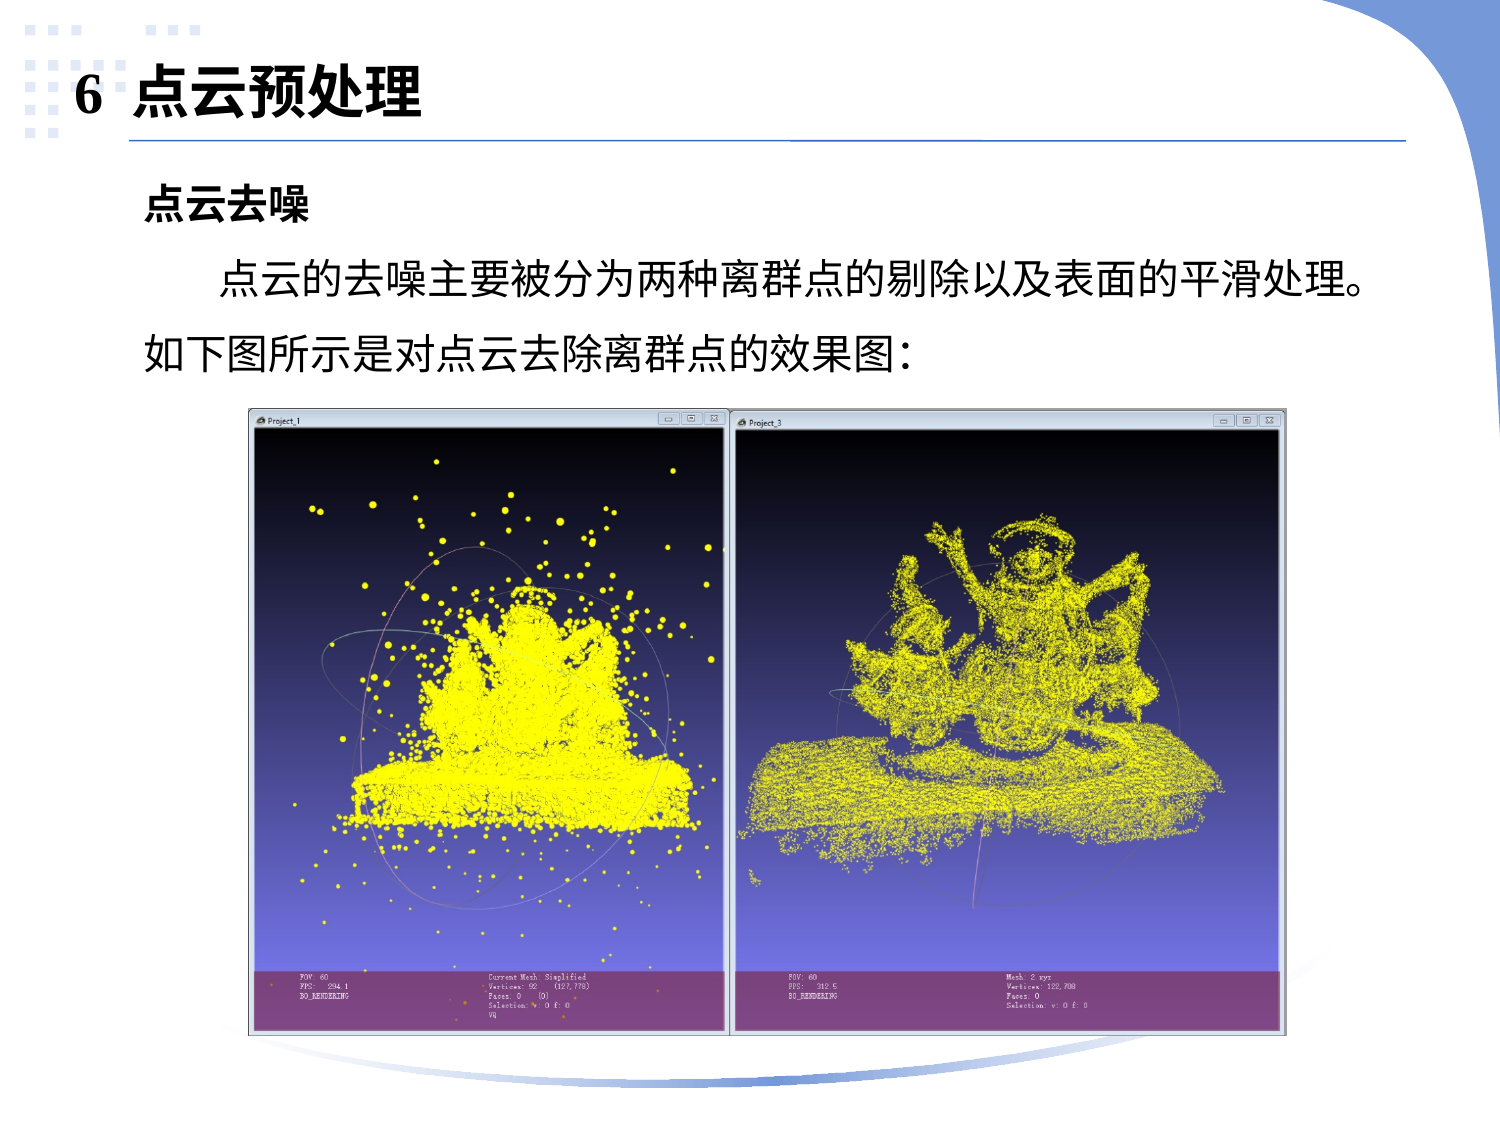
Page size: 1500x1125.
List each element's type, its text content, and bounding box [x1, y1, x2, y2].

picture [248, 408, 1287, 1036]
text_box 6 点云预处理 [59, 40, 1500, 141]
text_box 点云去噪 点云的去噪主要被分为两种离群点的剔除以及表面的平滑处理。如下图所示是对点云去除离群点的效果图： [128, 146, 1407, 386]
